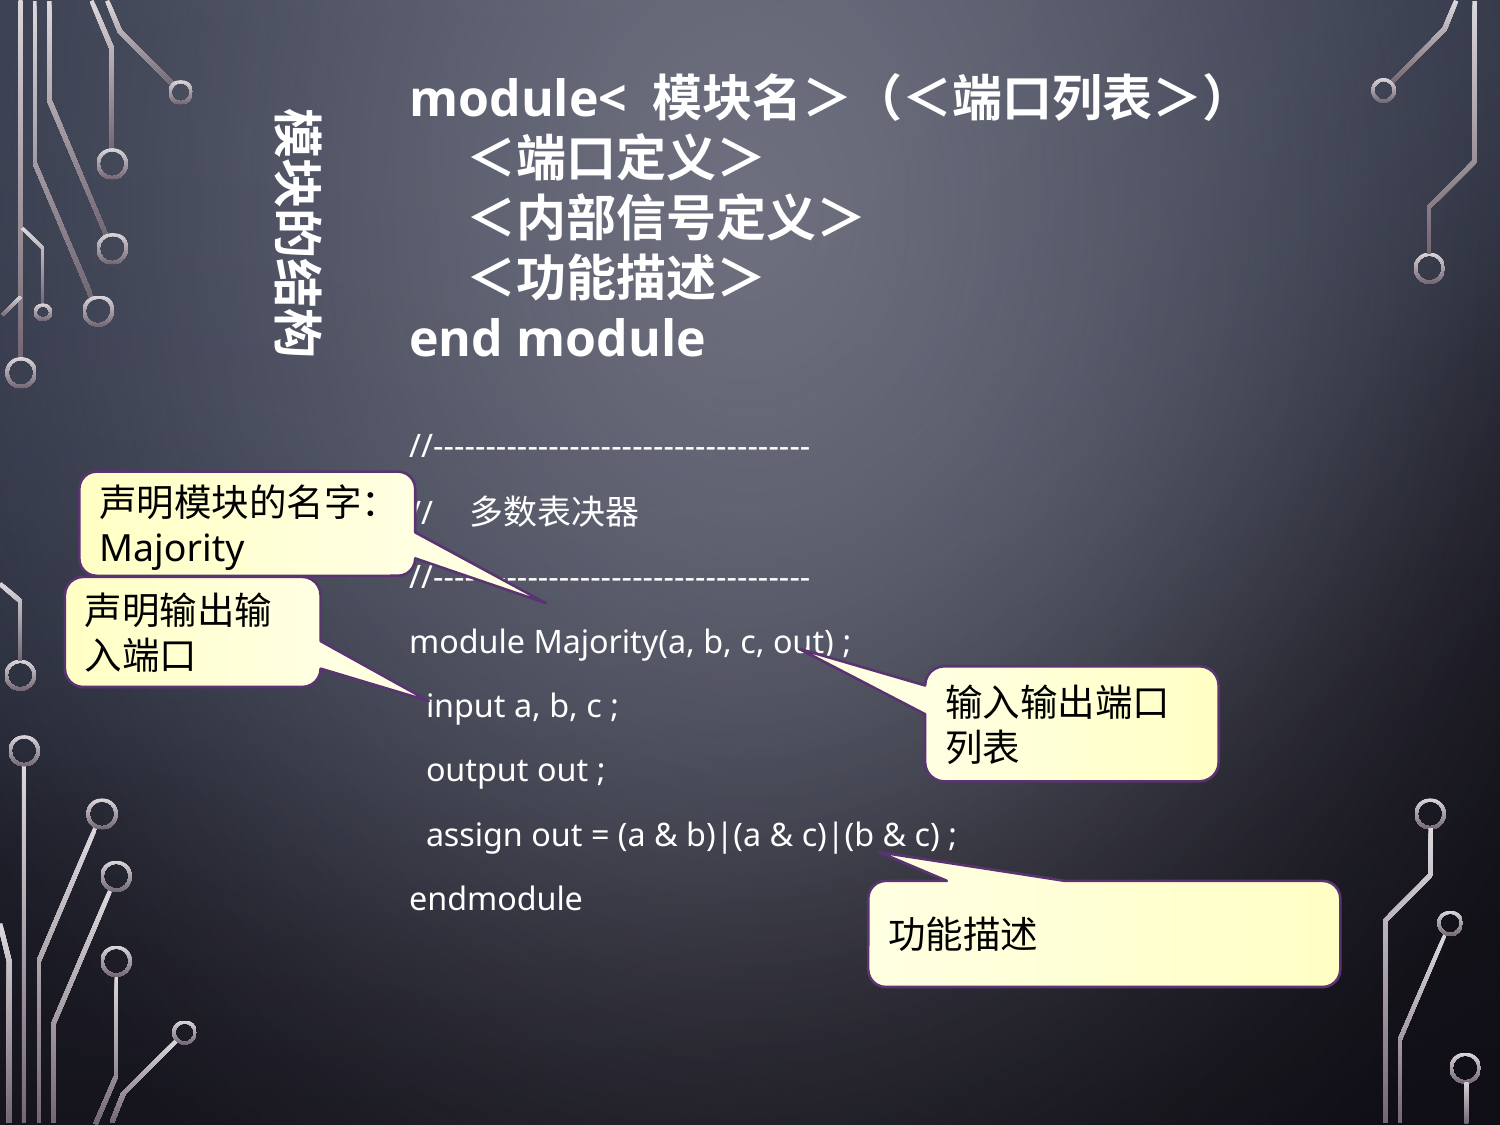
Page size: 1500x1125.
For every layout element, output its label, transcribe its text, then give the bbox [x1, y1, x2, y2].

text_box module< 模块名＞（＜端口列表＞） ＜端口定义＞ ＜内部信号定义＞ ＜功能描述＞ end module [394, 58, 1268, 434]
text_box 功能描述 [866, 850, 1342, 989]
text_box 声明模块的名字：Majority [78, 470, 548, 605]
text_box 输入输出端口列表 [797, 647, 1221, 783]
text_box 模块的结构 [246, 93, 337, 358]
text_box 声明输出输入端口 [63, 575, 431, 703]
text_box //------------------------------------ // 多数表决器 //------------------------------------ module Majority(a, b, c, out) ; input a, b, c ; output out ; assign out = (a & b)|(a & c)|(b & c) ; endmodule [394, 434, 1124, 928]
